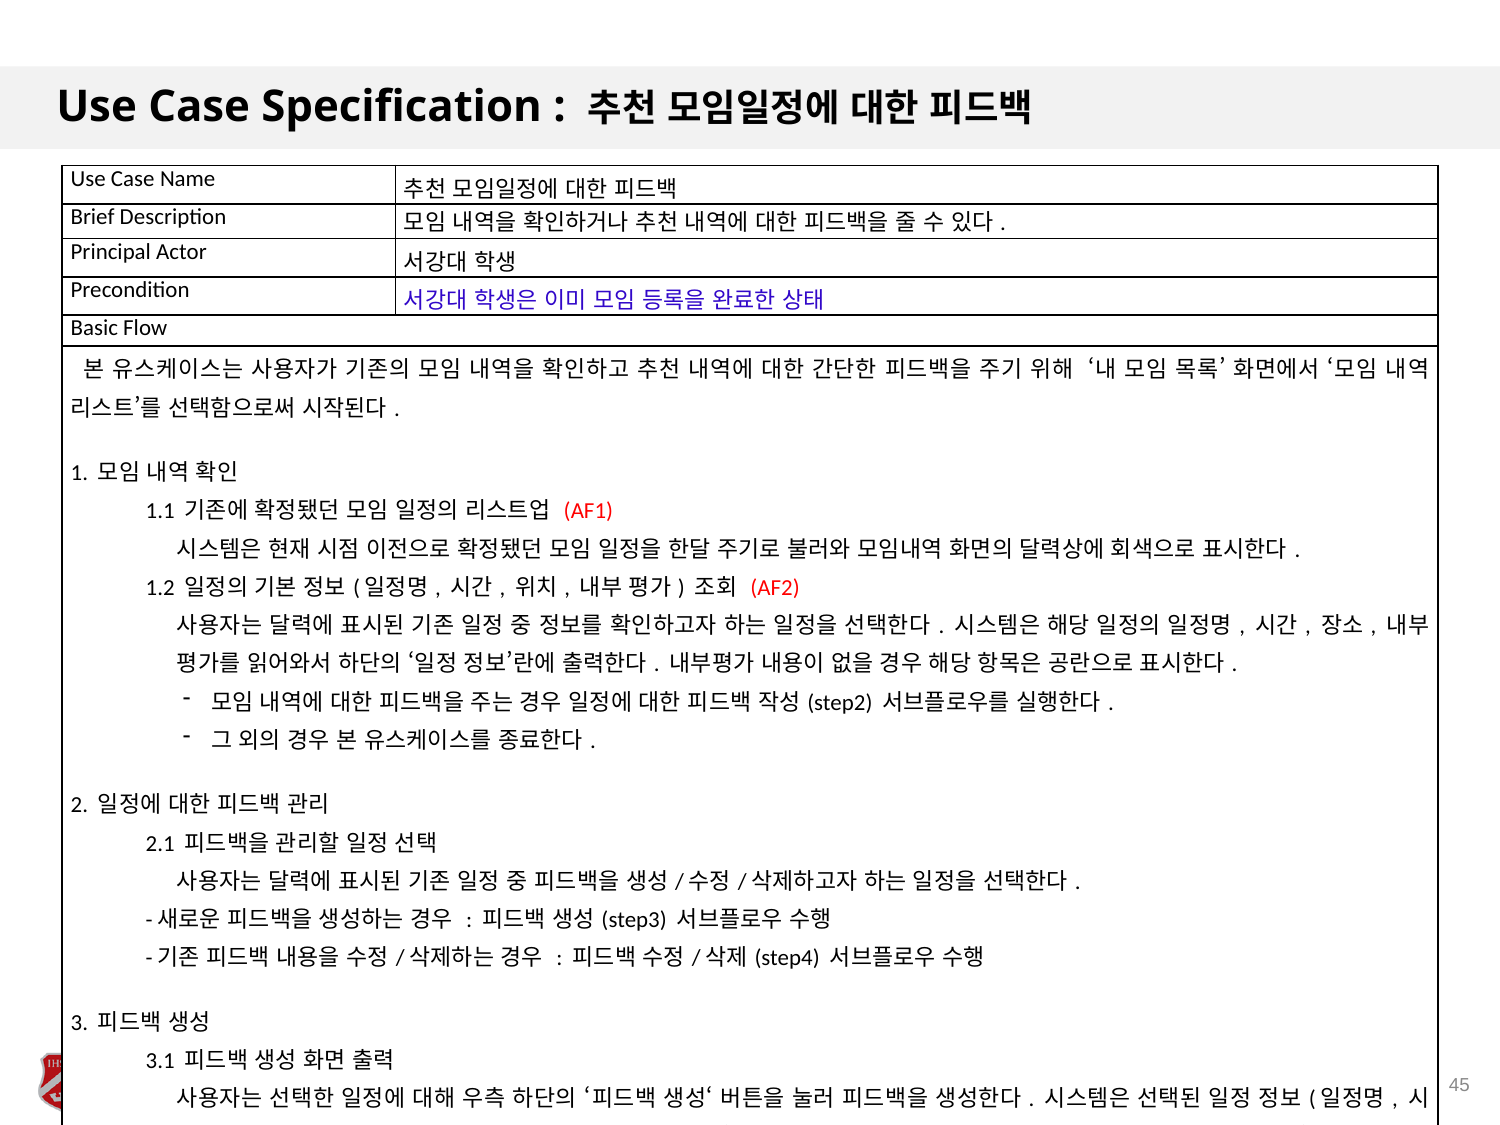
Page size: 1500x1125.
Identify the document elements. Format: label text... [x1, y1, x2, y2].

table_cell Basic Flow [63, 316, 1437, 345]
slide_number 45 [1439, 1053, 1485, 1114]
picture [0, 1031, 61, 1125]
table_cell Brief Description [63, 205, 395, 238]
table_cell Principal Actor [63, 239, 395, 276]
table_header Use Case Name [63, 166, 395, 203]
table_header 추천 모임일정에 대한 피드백 [396, 166, 1437, 203]
table_cell 서강대 학생은 이미 모임 등록을 완료한 상태 [396, 278, 1437, 314]
table_cell 서강대 학생 [396, 239, 1437, 276]
table_cell 모임 내역을 확인하거나 추천 내역에 대한 피드백을 줄 수 있다. [396, 205, 1437, 238]
title Use Case Specification : 추천 모임일정에 대한 피드백 [41, 64, 1459, 149]
table_cell Precondition [63, 278, 395, 314]
table_cell 본 유스케이스는 사용자가 기존의 모임 내역을 확인하고 추천 내역에 대한 간단한 피드백을 주기 위해 ‘내 모임 목록’ 화면에서 ‘모임 내역 리스트’를 선택함으로써 시작된다. 1. 모임 내역 확인 1.1 기존에 확정됐던 모임 일정의 리스트업 (AF1) 시스템은 현재 시점 이전으로 확정됐던 모임 일정을 한달 주기로 불러와 모임내역 화면의 달력상에 회색으로 표시한다. 1.2 일정의 기본 정보(일정명, 시간, 위치, 내부 평가) 조회 (AF2) 사용자는 달력에 표시된 기존 일정 중 정보를 확인하고자 하는 일정을 선택한다. 시스템은 해당 일정의 일정명, 시간, 장소, 내부 평가를 읽어와서 하단의 ‘일정 정보’란에 출력한다. 내부평가 내용이 없을 경우 해당 항목은 공란으로 표시한다. 모임 내역에 대한 피드백을 주는 경우 일정에 대한 피드백 작성(step2) 서브플로우를 실행한다. 그 외의 경우 본 유스케이스를 종료한다. 2. 일정에 대한 피드백 관리 2.1 피드백을 관리할 일정 선택 사용자는 달력에 표시된 기존 일정 중 피드백을 생성/수정/삭제하고자 하는 일정을 선택한다. -새로운 피드백을 생성하는 경우 : 피드백 생성(step3) 서브플로우 수행 -기존 피드백 내용을 수정/삭제하는 경우 : 피드백 수정/삭제(step4) 서브플로우 수행 3. 피드백 생성 3.1 피드백 생성 화면 출력 사용자는 선택한 일정에 대해 우측 하단의 ‘피드백 생성‘ 버튼을 눌러 피드백을 생성한다. 시스템은 선택된 일정 정보(일정명, 시간, 장소)와 사용자의 입력을 받을 수 있는 ‘평가작성란’, 그리고 추천 받은 시간과 장소에 대해 ‘좋음/보통/나쁨’을 선택할 수 있는 체크박스를 출력한다. [63, 347, 1437, 1125]
